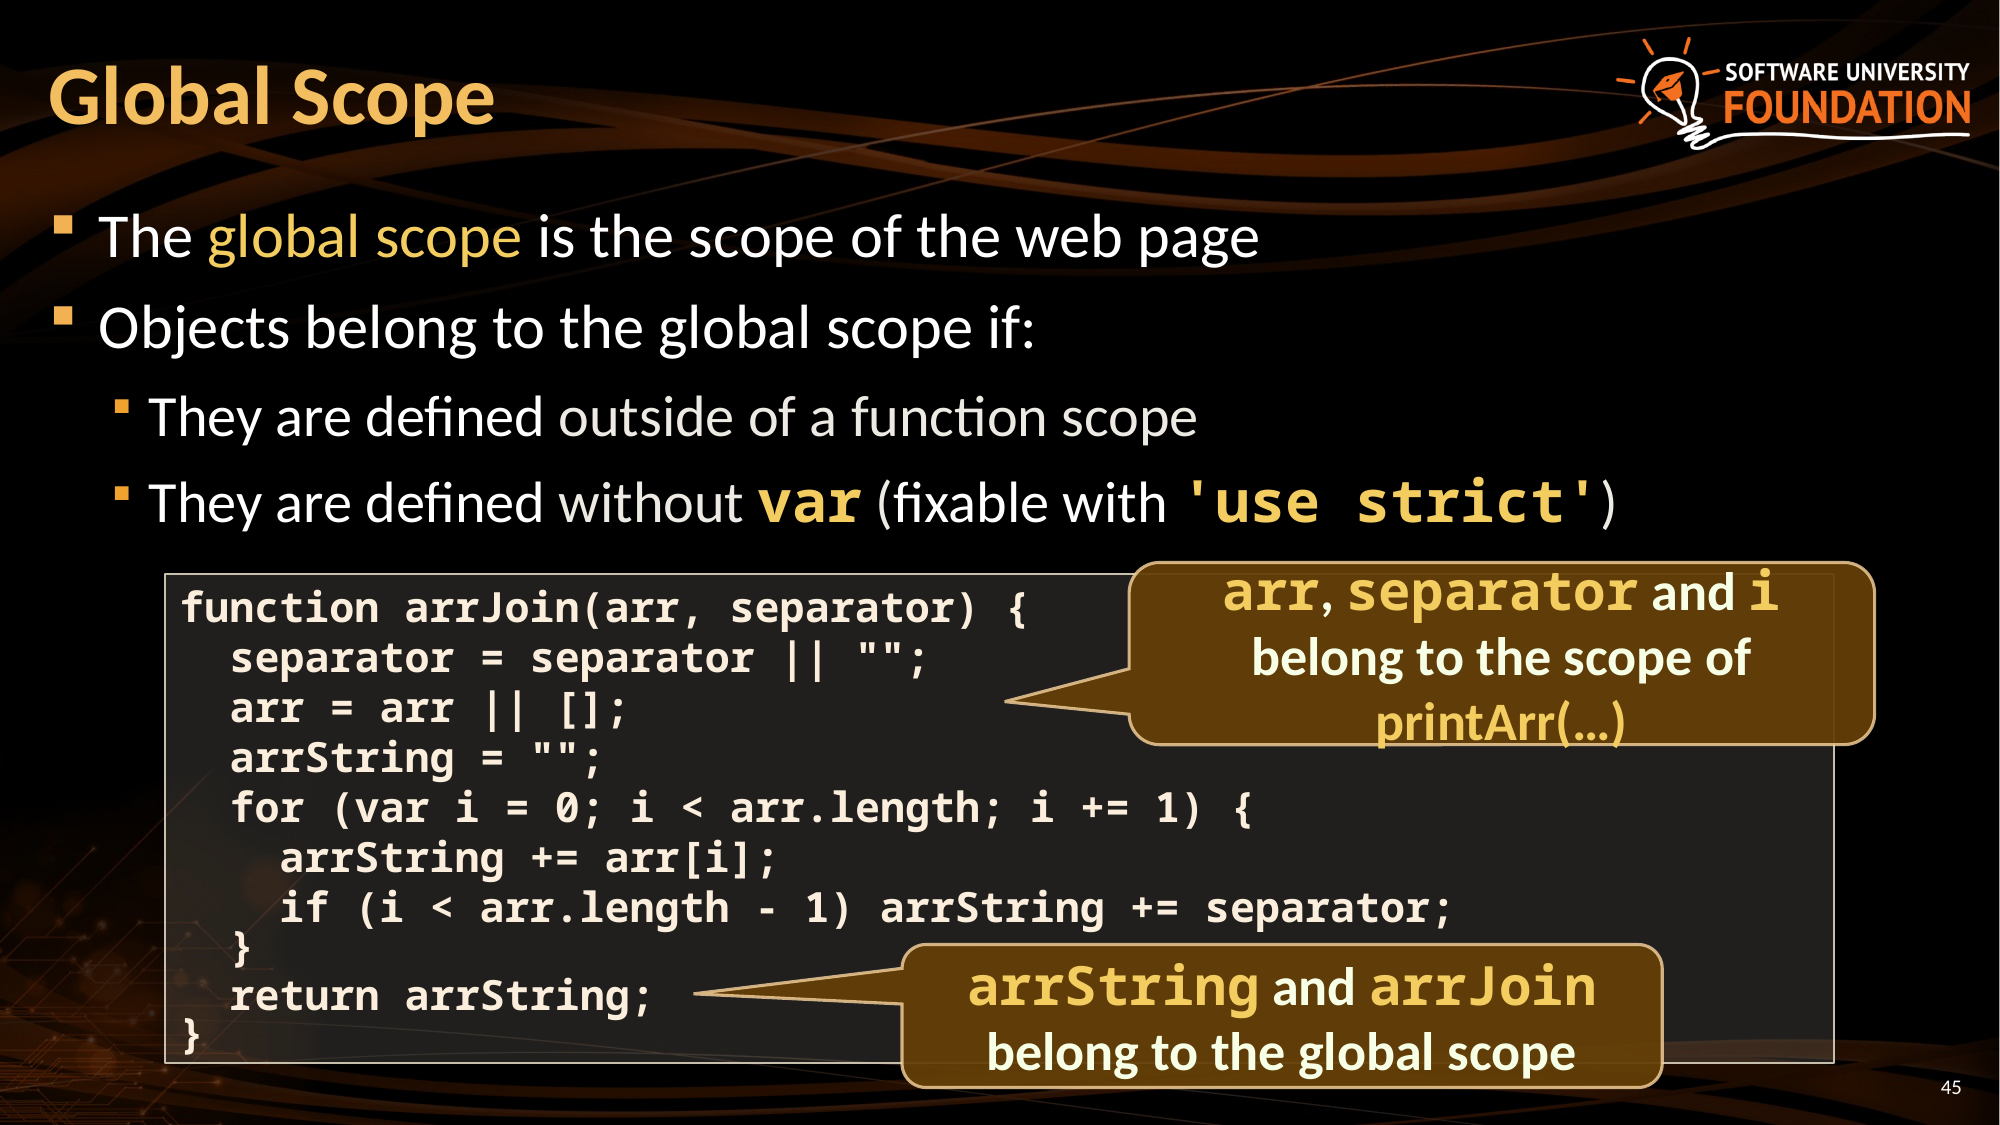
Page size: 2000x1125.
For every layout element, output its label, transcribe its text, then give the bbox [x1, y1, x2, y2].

text_box arr, separator and i belong to the scope of printArr(…) [1004, 561, 1876, 746]
picture [0, 0, 2000, 1125]
list The global scope is the scope of the web page Objects belong to the global scope if: They are defined outside of a function scope They are defined without var (fixable with 'use strict') [31, 188, 1968, 1103]
title Global Scope [30, 6, 1602, 189]
text_box function arrJoin(arr, separator) { separator = separator || ""; arr = arr || []; arrString = ""; for (var i = 0; i < arr.length; i += 1) { arrString += arr[i]; if (i < arr.length - 1) arrString += separator; } return arrString; } [164, 573, 1835, 1064]
text_box arrString and arrJoin belong to the global scope [693, 943, 1664, 1089]
slide_number 45 [1897, 1070, 1968, 1103]
